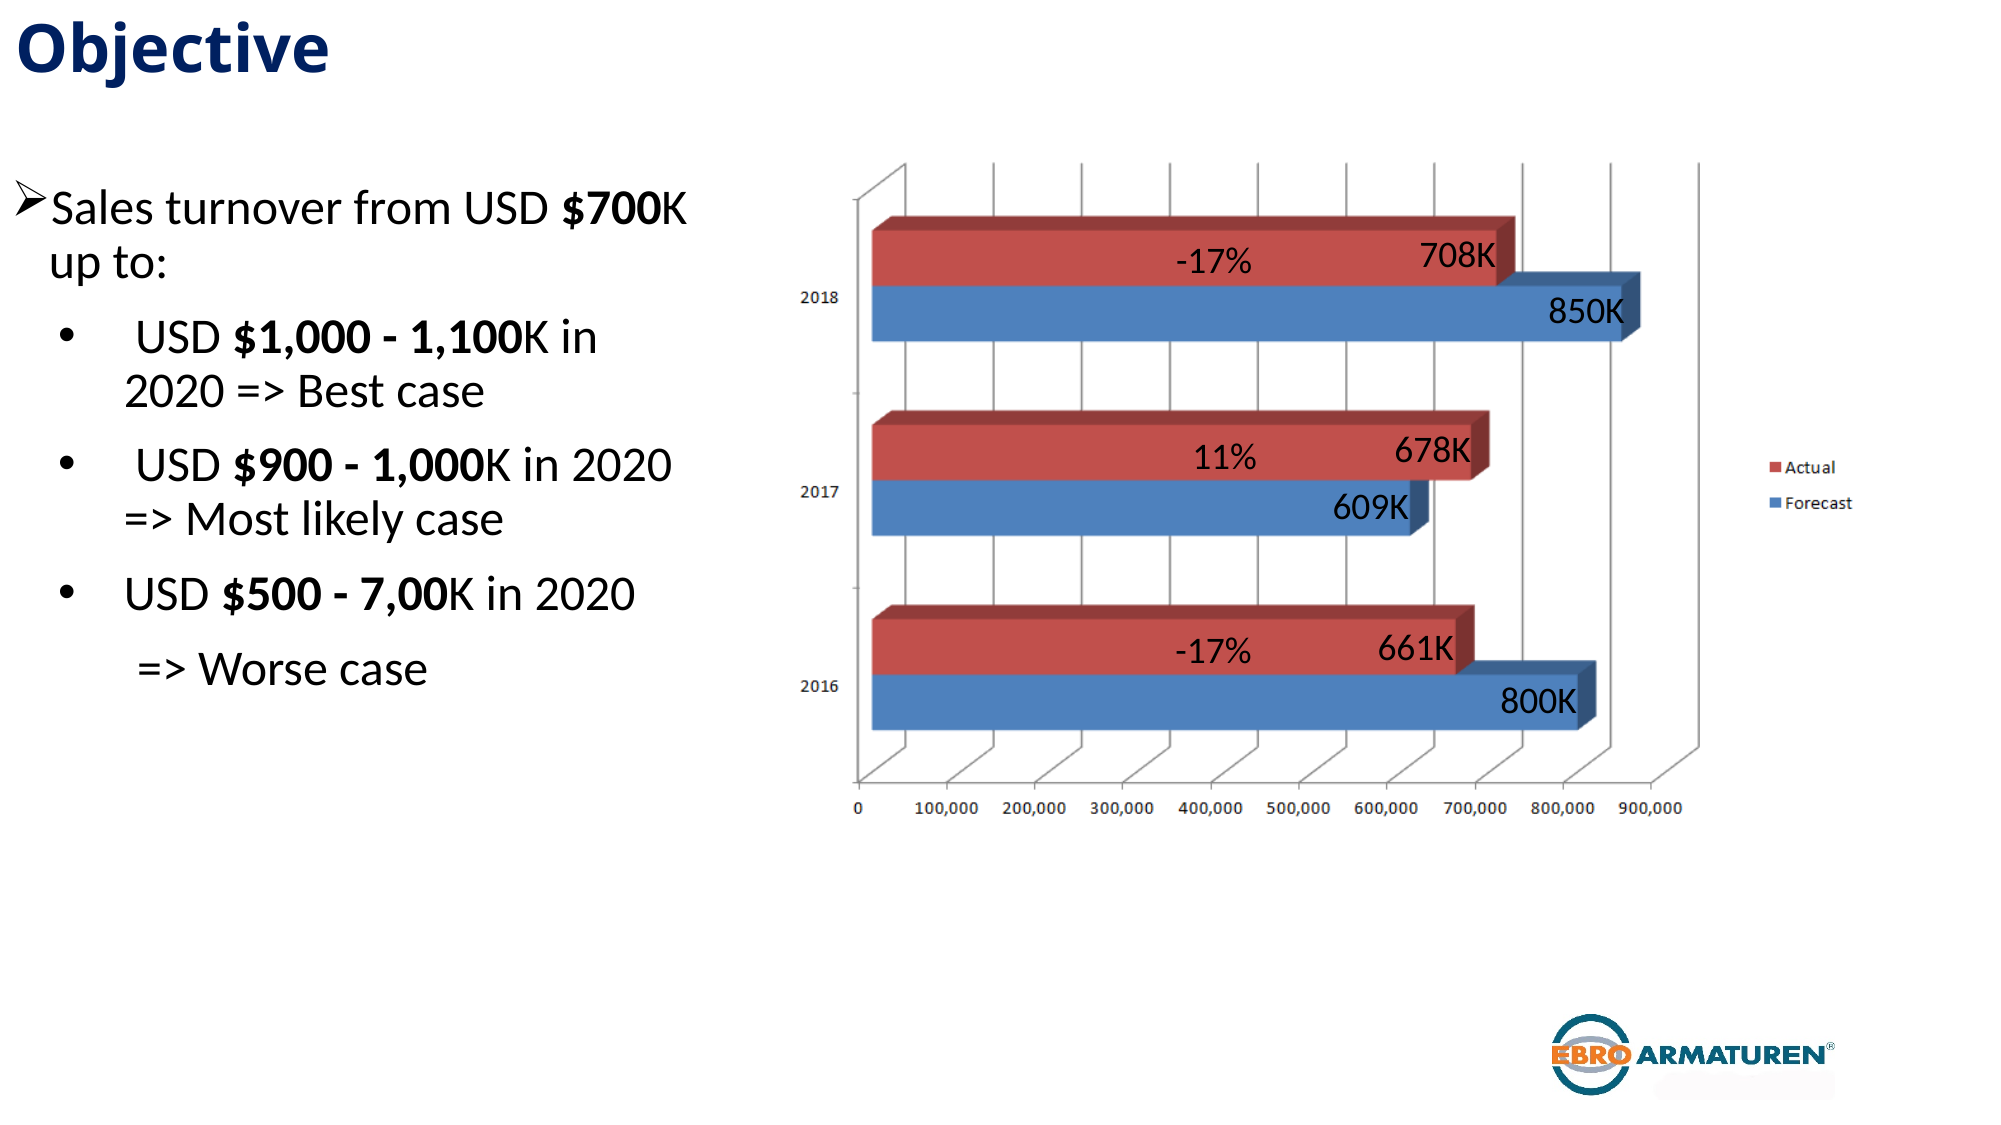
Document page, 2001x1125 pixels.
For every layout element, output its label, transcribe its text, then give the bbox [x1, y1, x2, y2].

title Objective [0, 3, 1725, 99]
picture [794, 147, 1869, 833]
picture [1552, 1014, 1835, 1100]
text_box Sales turnover from USD $700K up to: USD $1,000 - 1,100K in 2020 => Best case USD $900 - 1,000K in 2020 => Most likely case USD $500 - 7,00K in 2020 => Worse case [0, 173, 721, 871]
